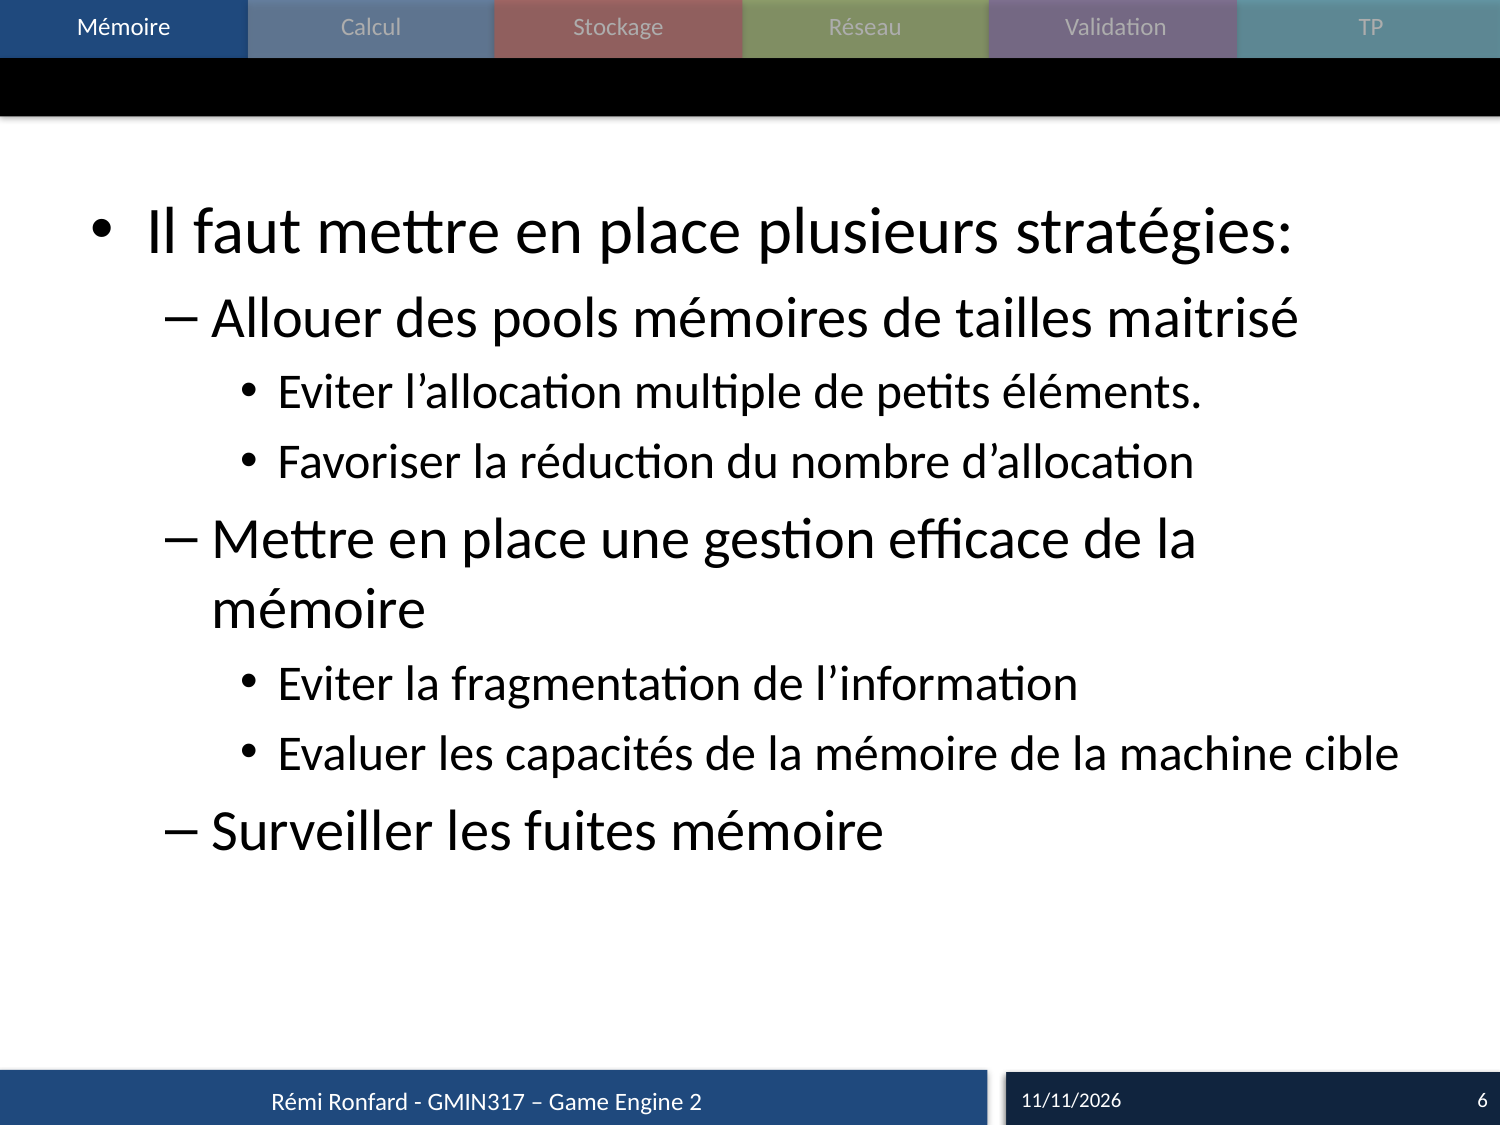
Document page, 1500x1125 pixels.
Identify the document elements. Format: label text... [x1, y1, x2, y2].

footer Rémi Ronfard - GMIN317 – Game Engine 2 [0, 1072, 988, 1125]
title [0, 58, 1500, 117]
slide_number 6 [1152, 1071, 1500, 1125]
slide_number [1006, 1070, 1153, 1125]
list Il faut mettre en place plusieurs stratégies: Allouer des pools mémoires de tailles maitrisé Eviter l’allocation multiple de petits éléments. Favoriser la réduction du nombre d’allocation Mettre en place une gestion efficace de la mémoire Eviter la fragmentation de l’information Evaluer les capacités de la mémoire de la machine cible Surveiller les fuites mémoire [75, 179, 1425, 1005]
